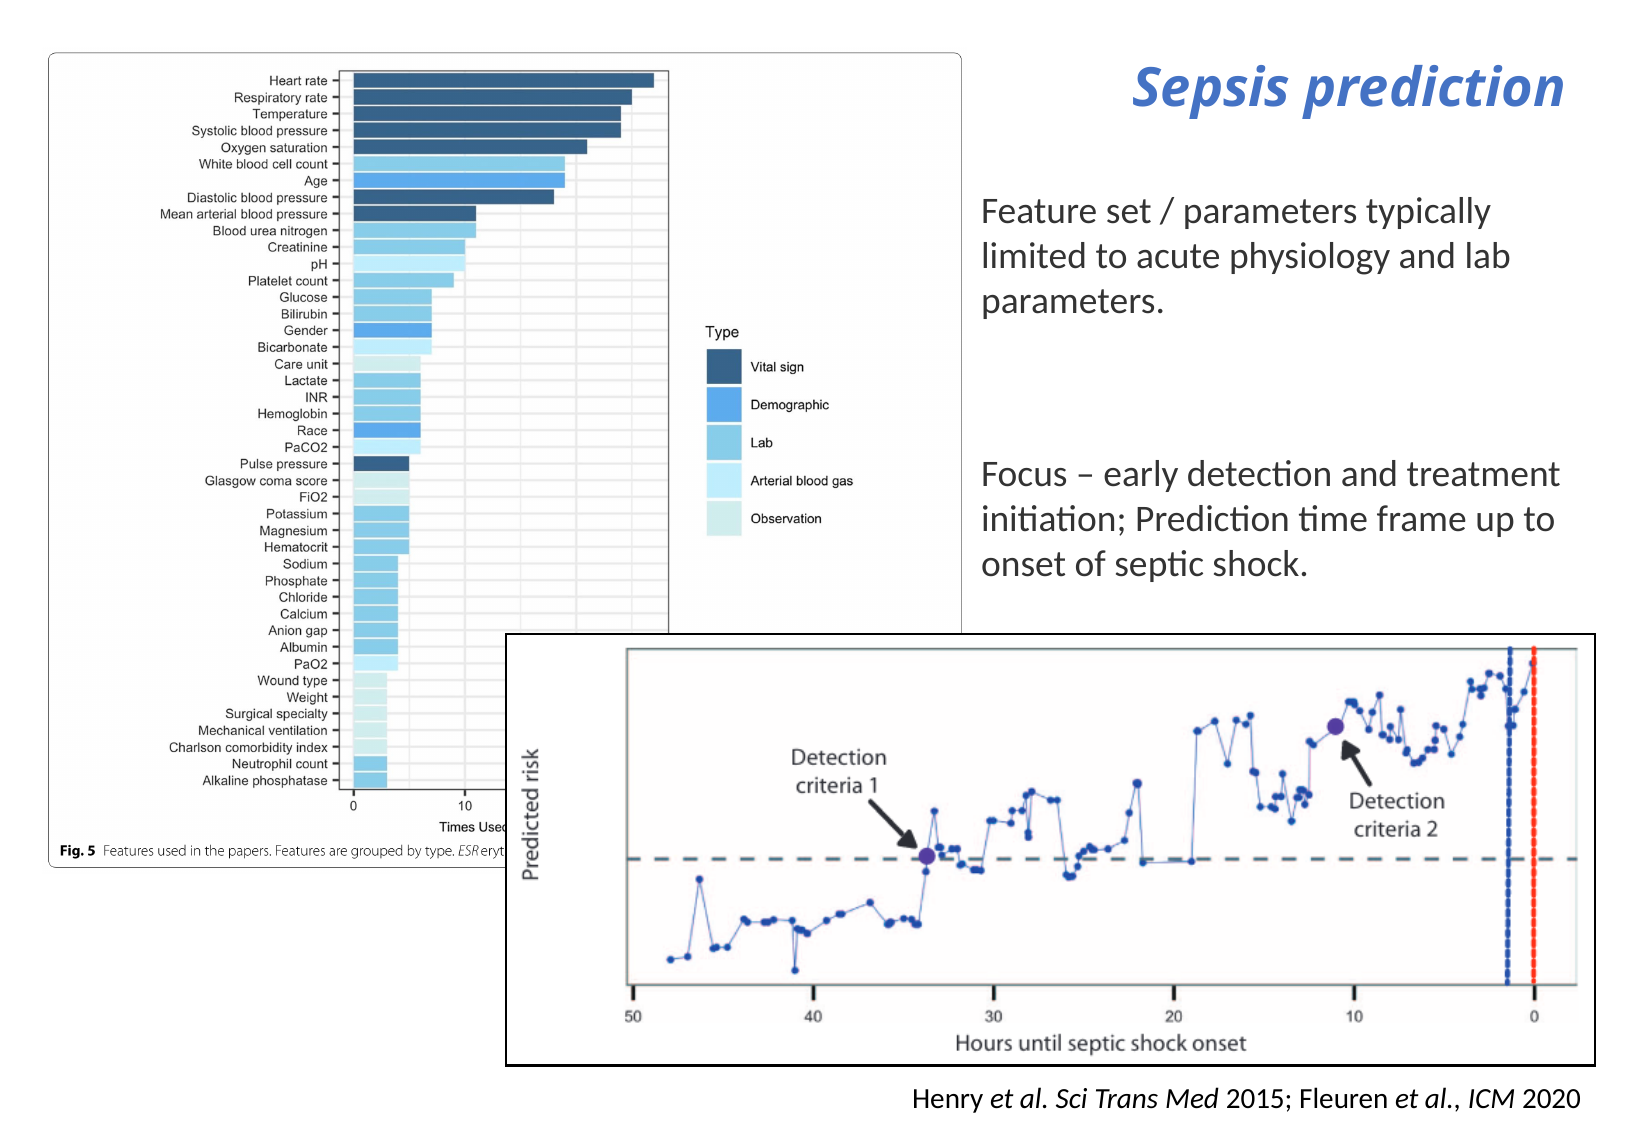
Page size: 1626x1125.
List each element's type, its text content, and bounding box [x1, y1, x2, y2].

text_box Feature set / parameters typically limited to acute physiology and lab parameters. Focus – early detection and treatment initiation; Prediction time frame up to onset of septic shock. [967, 177, 1597, 592]
picture [42, 47, 1594, 1065]
text_box Henry et al. Sci Trans Med 2015; Fleuren et al., ICM 2020 [856, 1071, 1596, 1122]
text_box Sepsis prediction [768, 11, 1582, 167]
